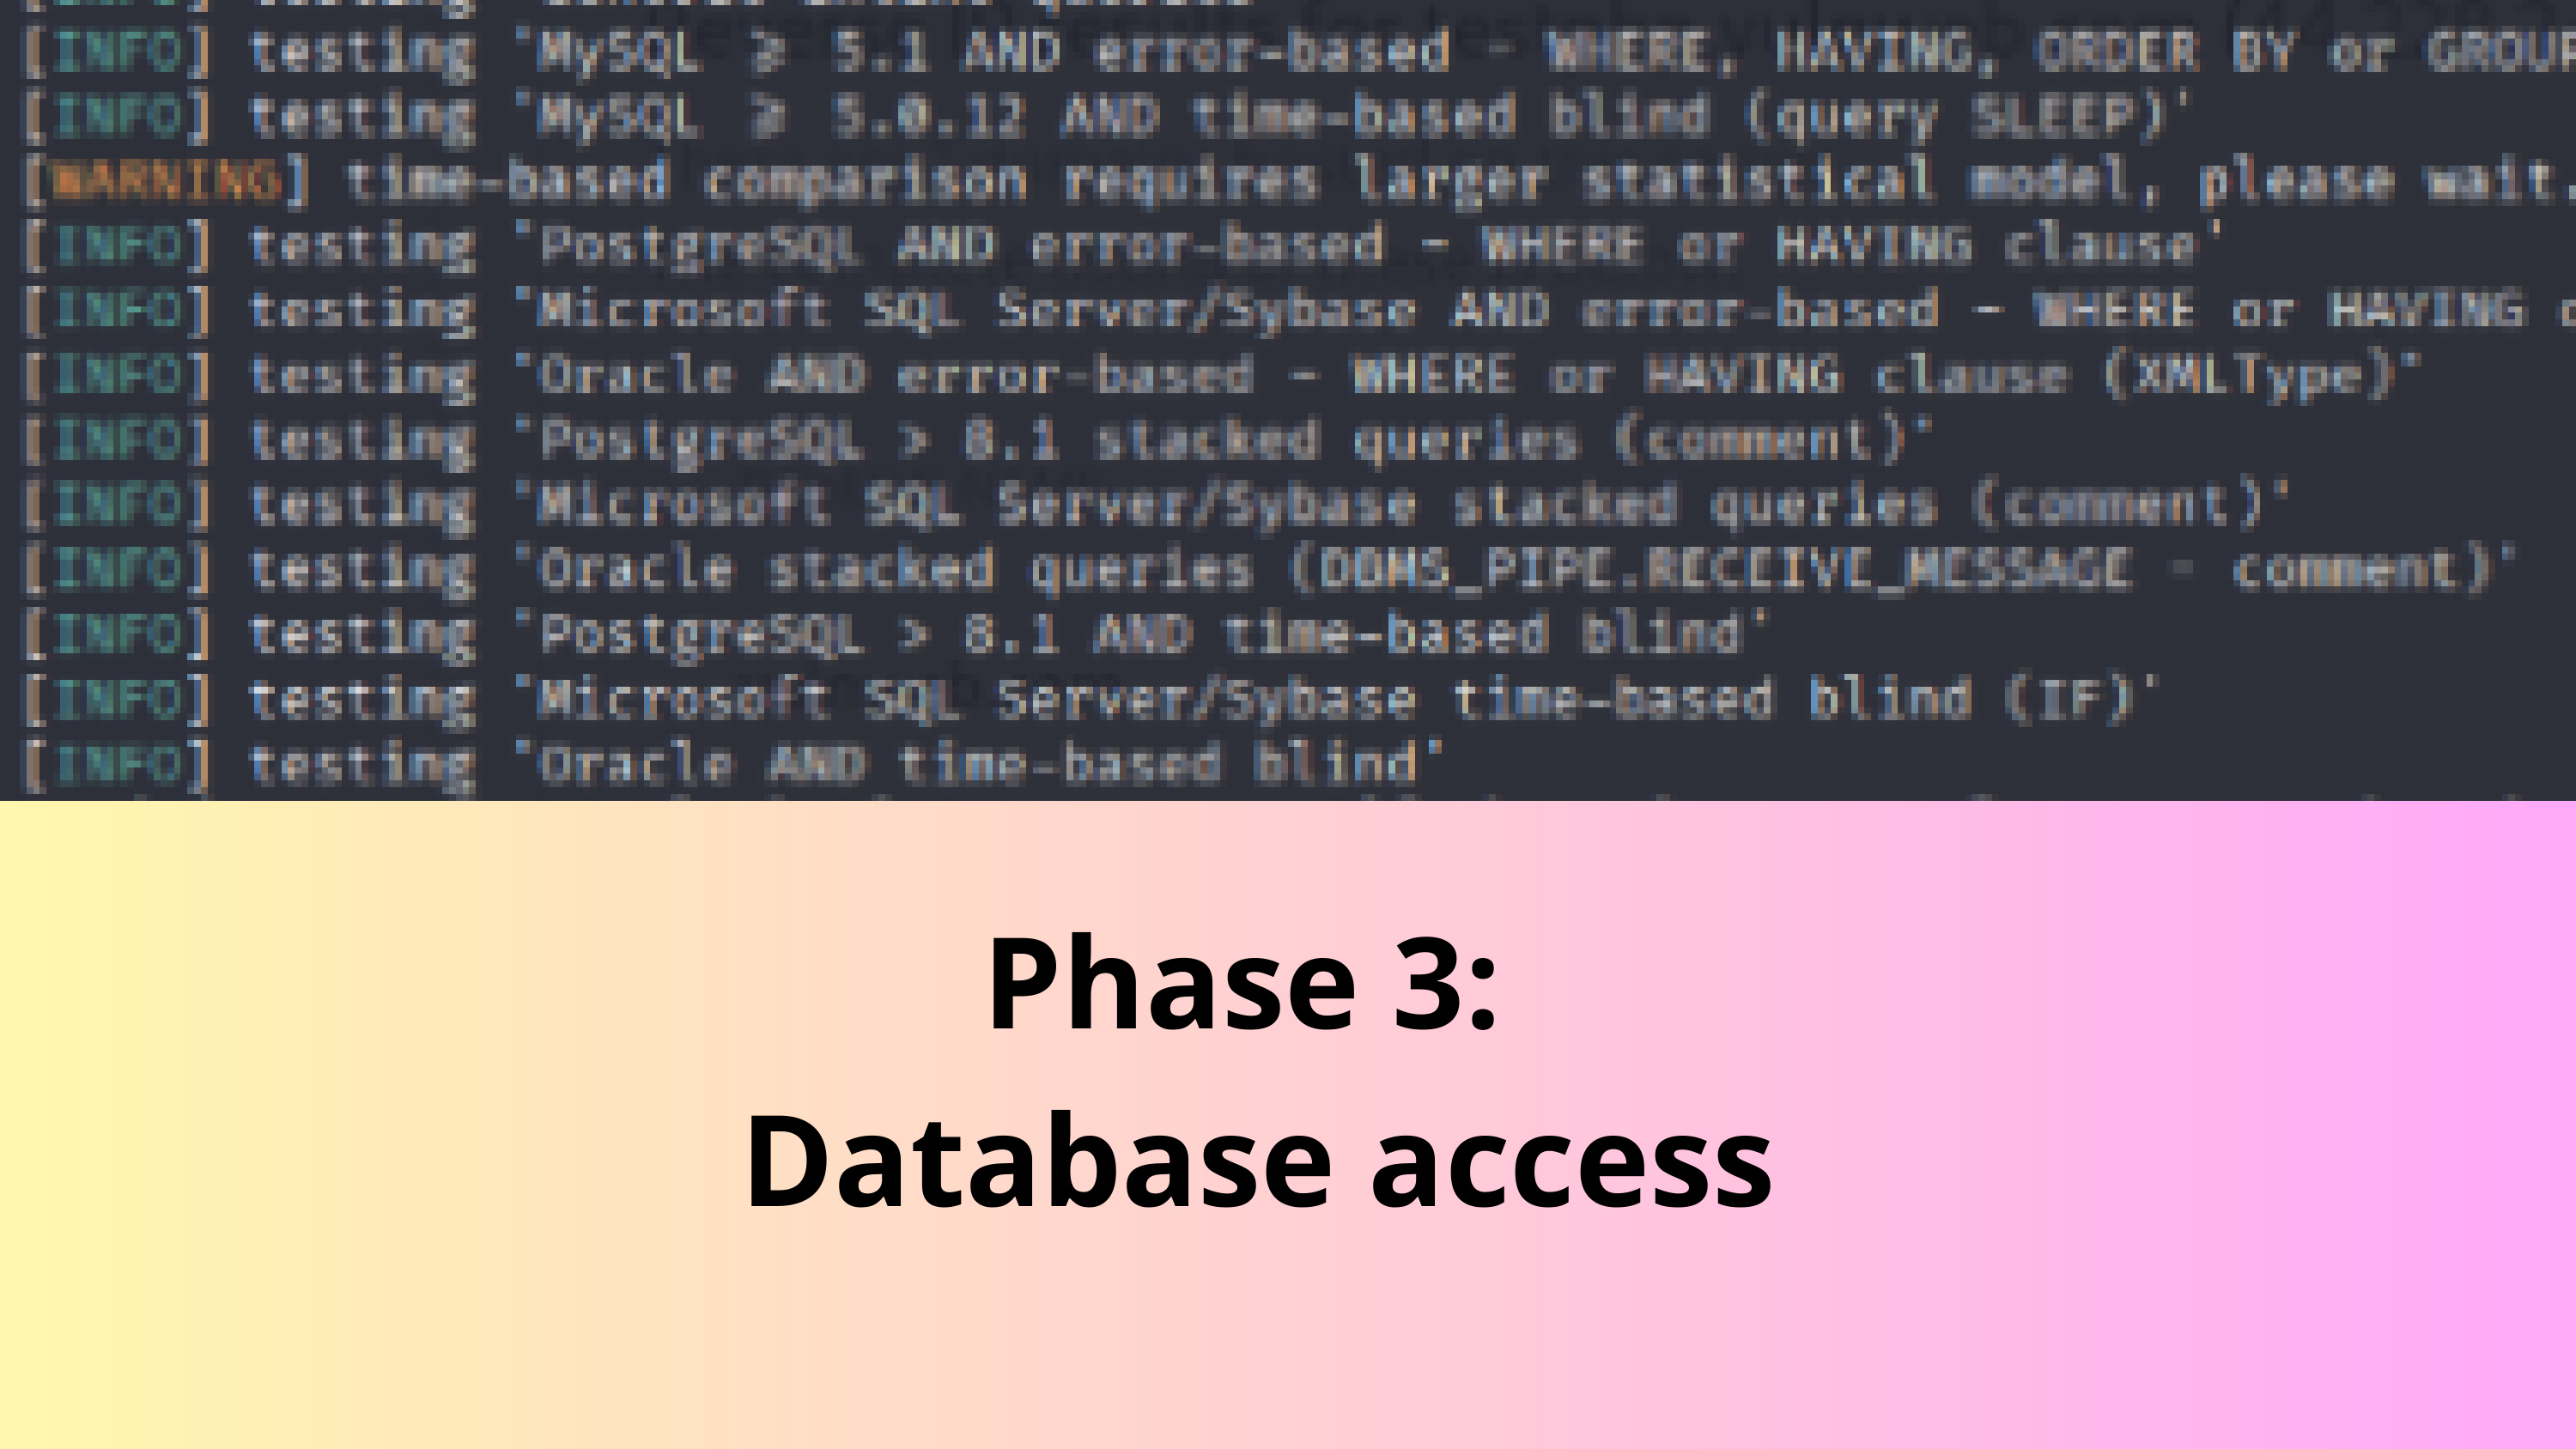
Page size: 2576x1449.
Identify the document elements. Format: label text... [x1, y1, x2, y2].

text_box [0, 0, 2576, 801]
text_box Phase 3: Database access [520, 876, 1996, 1410]
